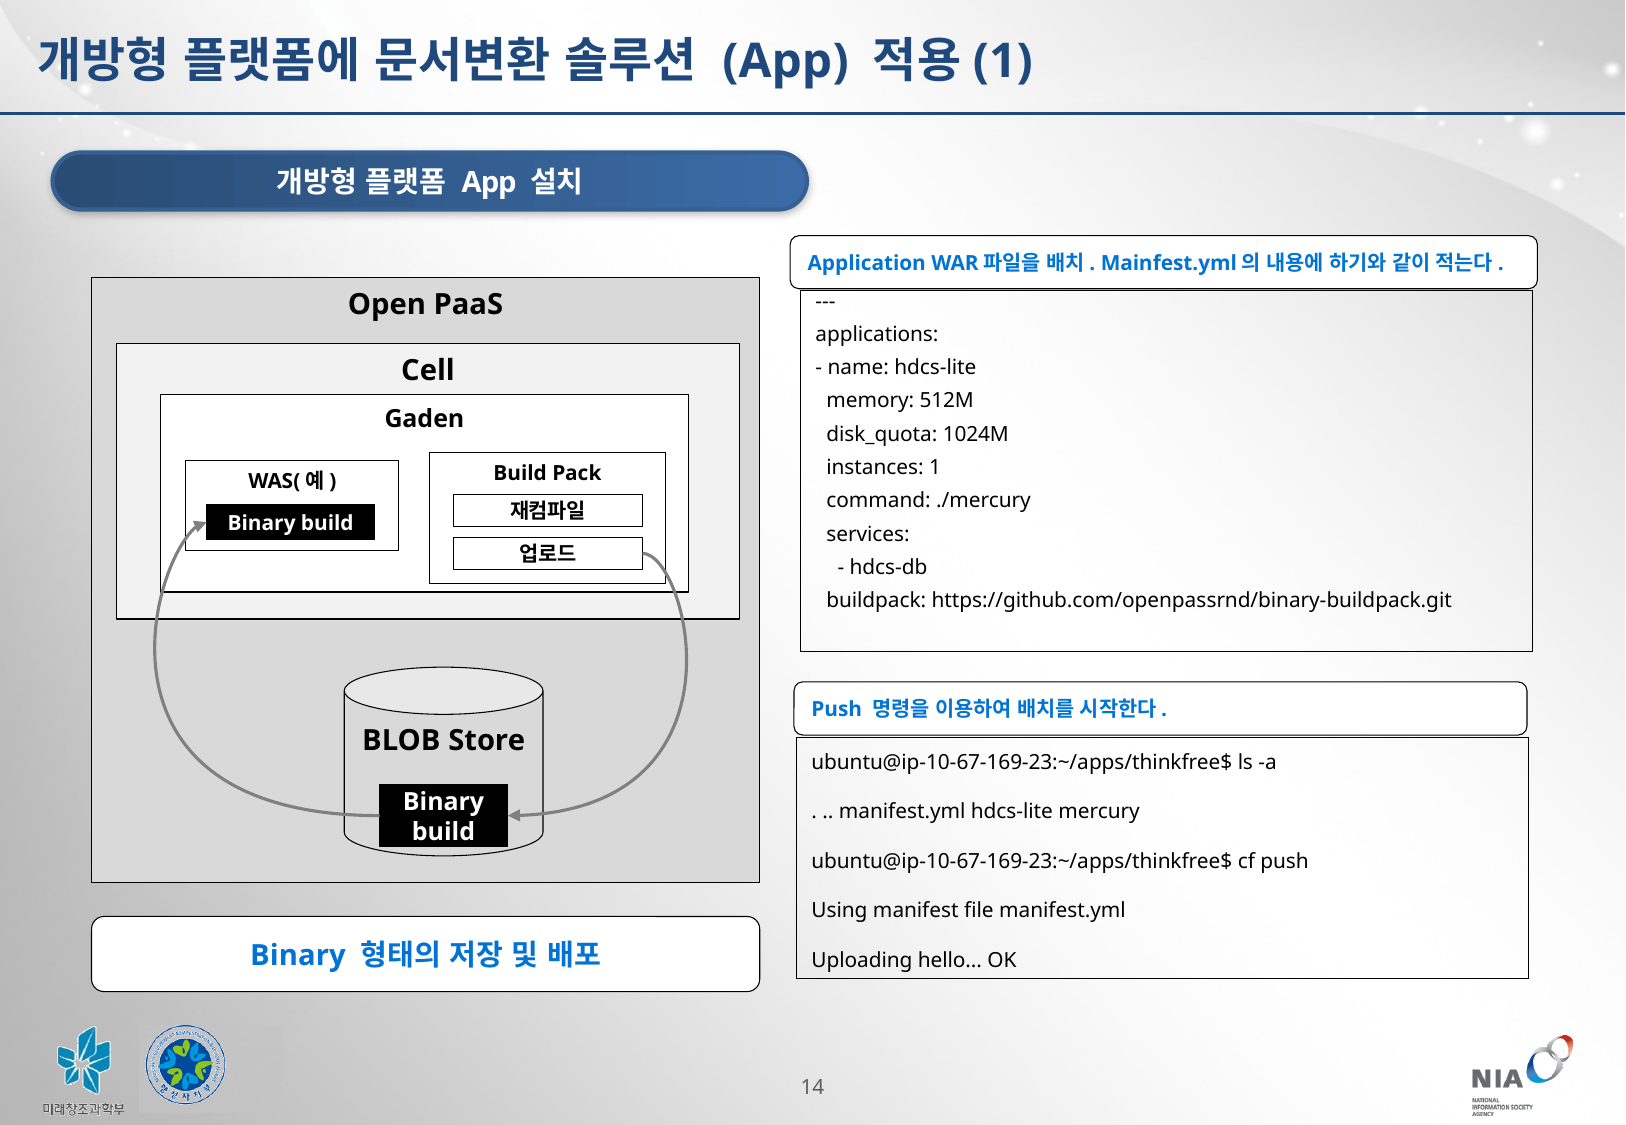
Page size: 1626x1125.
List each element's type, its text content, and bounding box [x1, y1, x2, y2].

text_box Application WAR파일을 배치. Mainfest.yml의 내용에 하기와 같이 적는다. [788, 233, 1540, 291]
text_box Push 명령을 이용하여 배치를 시작한다. [791, 679, 1530, 738]
text_box Binary 형태의 저장 및 배포 [89, 914, 762, 994]
picture [0, 115, 1625, 1125]
text_box 개방형 플랫폼 App 설치 [52, 152, 807, 210]
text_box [91, 277, 760, 883]
text_box ubuntu@ip-10-67-169-23:~/apps/thinkfree$ ls -a . .. manifest.yml hdcs-lite mercury ubuntu@ip-10-67-169-23:~/apps/thinkfree$ cf push Using manifest file manifest.yml Uploading hello... OK [796, 737, 1529, 979]
text_box --- applications: - name: hdcs-lite memory: 512M disk_quota: 1024M instances: 1 command: ./mercury services: - hdcs-db buildpack: https://github.com/openpassrnd/binary-buildpack.git [800, 290, 1533, 652]
text_box 개방형 플랫폼에 문서변환 솔루션 (App) 적용(1) [22, 4, 1225, 112]
picture [0, 0, 1625, 112]
